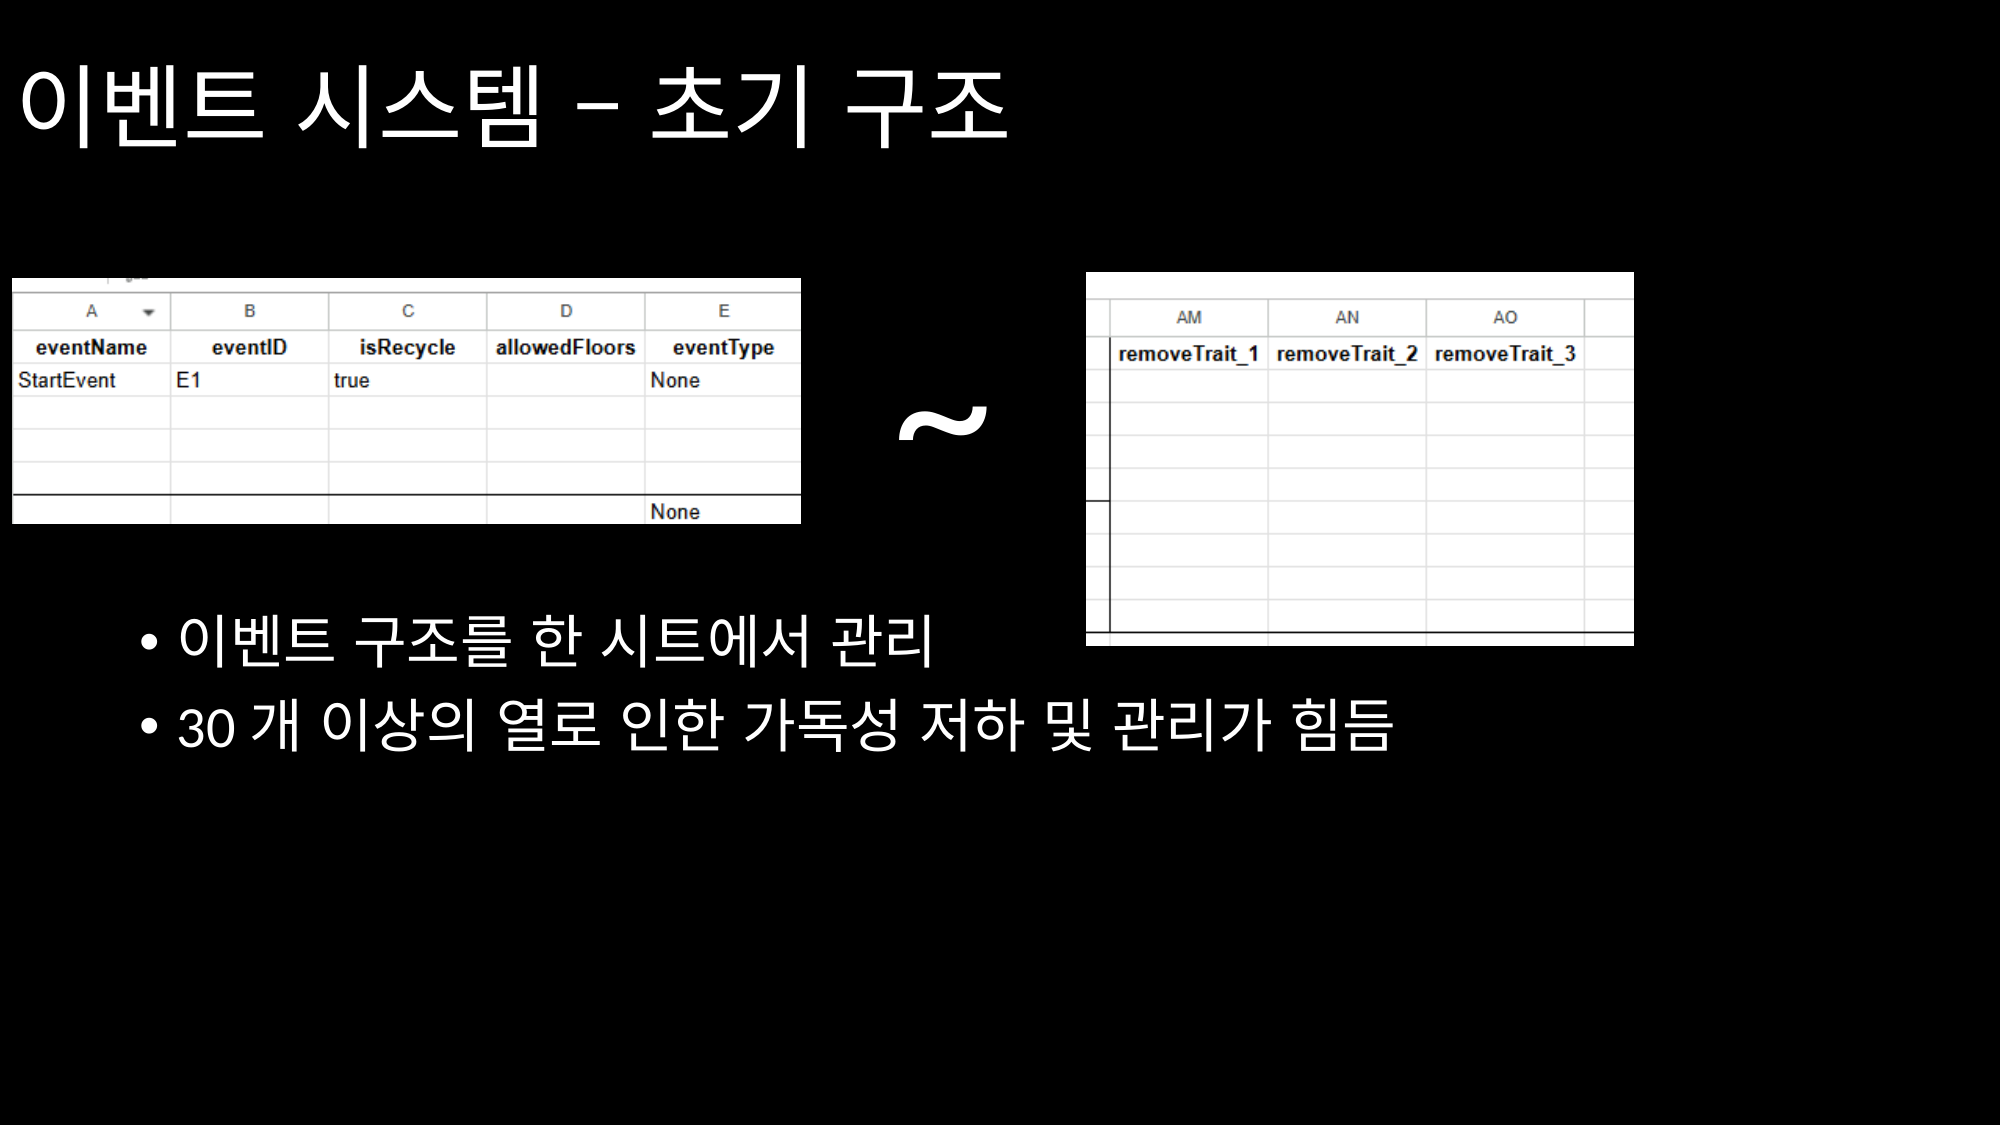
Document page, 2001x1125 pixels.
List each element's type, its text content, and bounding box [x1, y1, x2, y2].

text_box ~ [878, 272, 1008, 527]
picture [12, 278, 801, 524]
picture [1086, 271, 1634, 646]
title 이벤트 시스템 – 초기 구조 [0, 3, 1725, 221]
list 이벤트 구조를 한 시트에서 관리 30개 이상의 열로 인한 가독성 저하 및 관리가 힘듬 [124, 179, 1850, 894]
